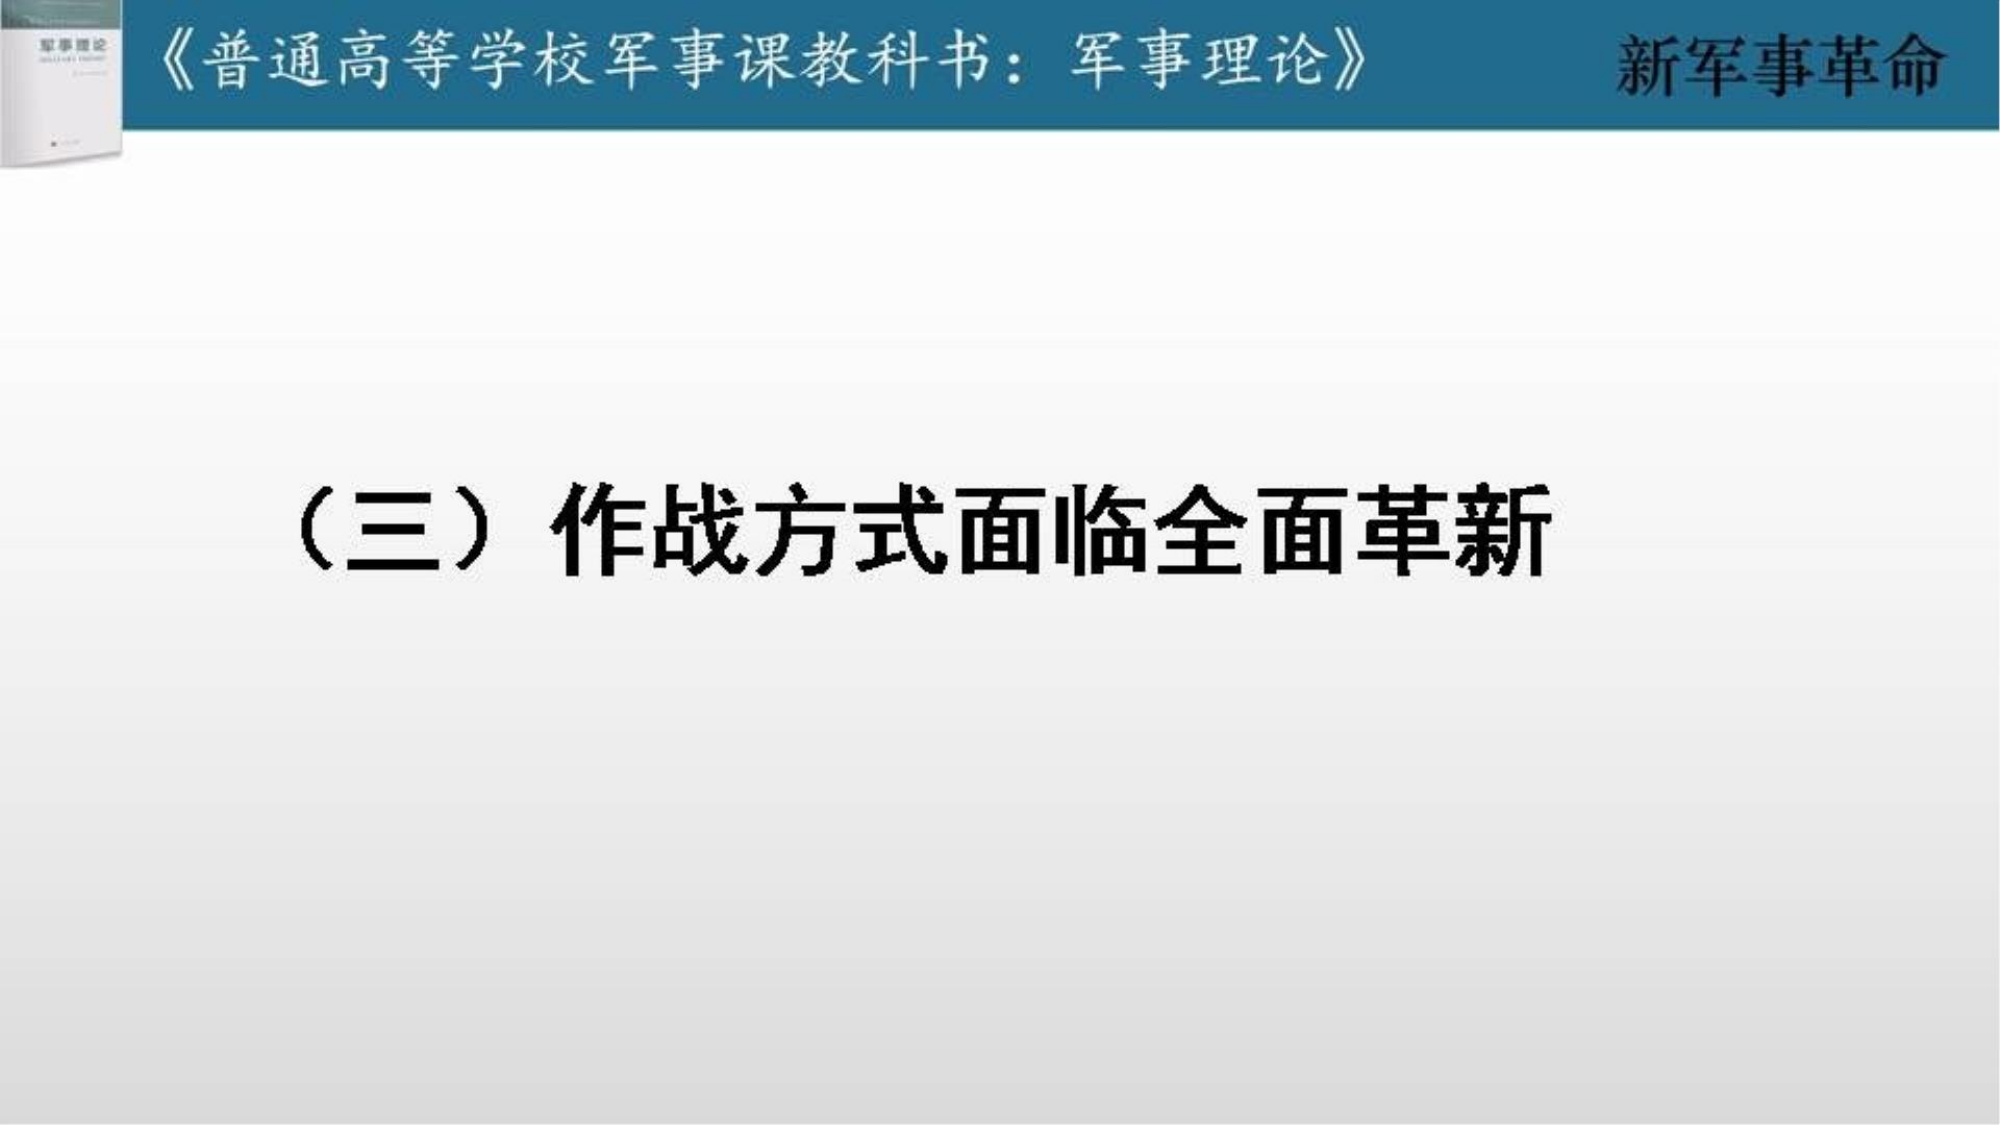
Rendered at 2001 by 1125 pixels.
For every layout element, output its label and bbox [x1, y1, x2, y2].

text_box [0, 0, 2000, 1125]
